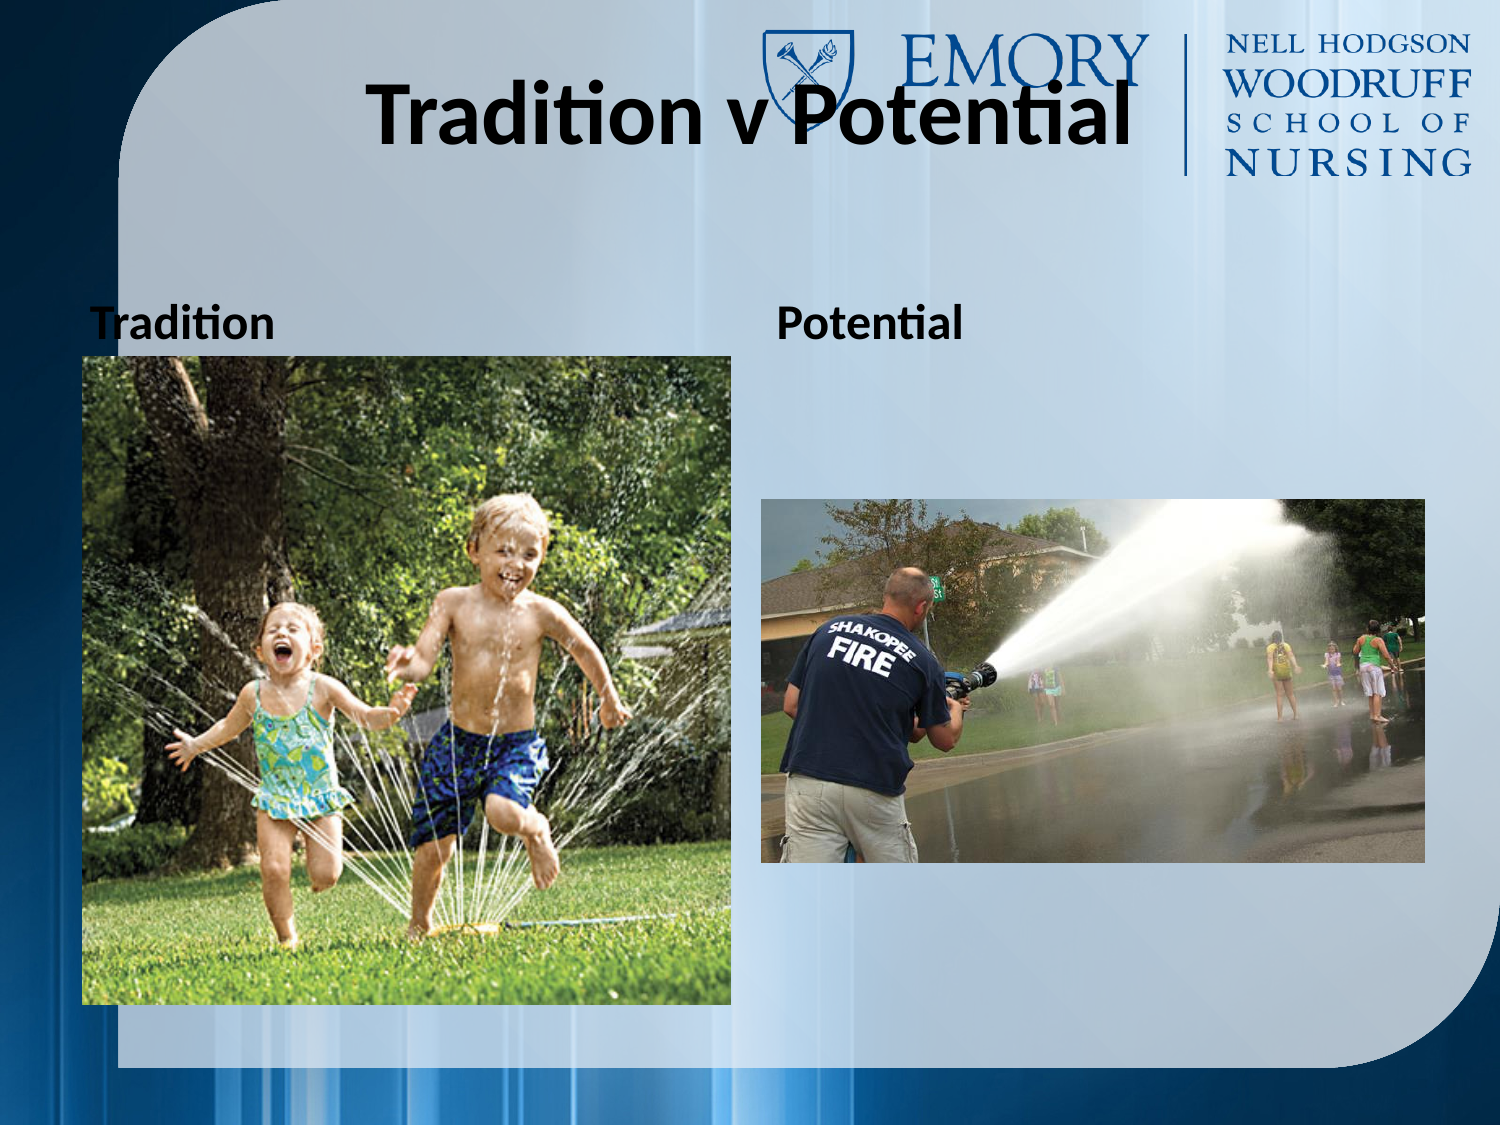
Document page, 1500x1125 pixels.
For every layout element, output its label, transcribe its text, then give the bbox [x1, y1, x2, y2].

list Potential [761, 251, 1425, 356]
title Tradition v Potential [75, 45, 1425, 233]
picture [0, 0, 1500, 1125]
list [74, 356, 738, 1006]
list Tradition [75, 251, 738, 356]
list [761, 356, 1426, 1006]
